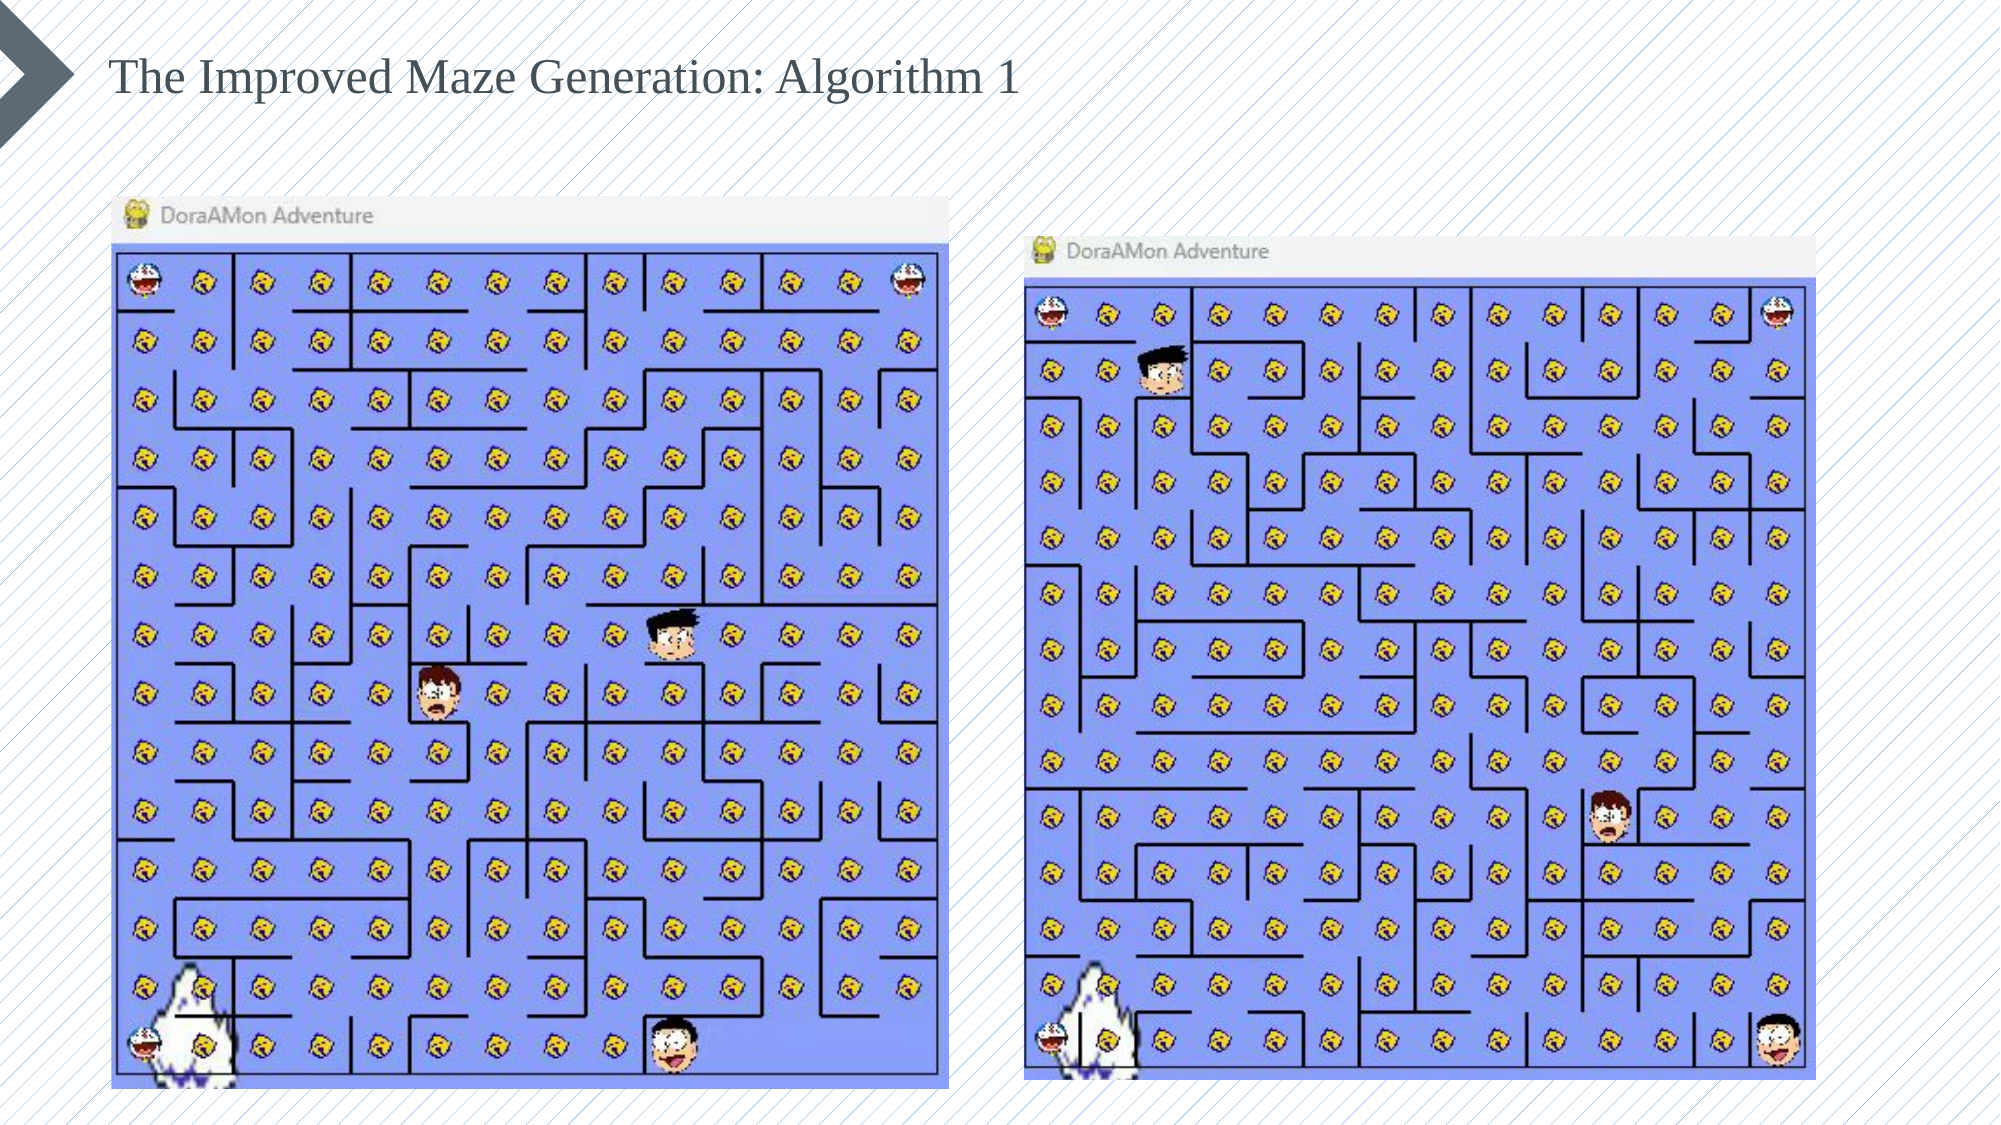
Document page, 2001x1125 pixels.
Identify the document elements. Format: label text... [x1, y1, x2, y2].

text_box [0, 0, 76, 151]
picture [111, 196, 949, 1089]
text_box The Improved Maze Generation: Algorithm 1 [93, 36, 1312, 112]
picture [1023, 236, 1816, 1080]
text_box [0, 21, 53, 128]
